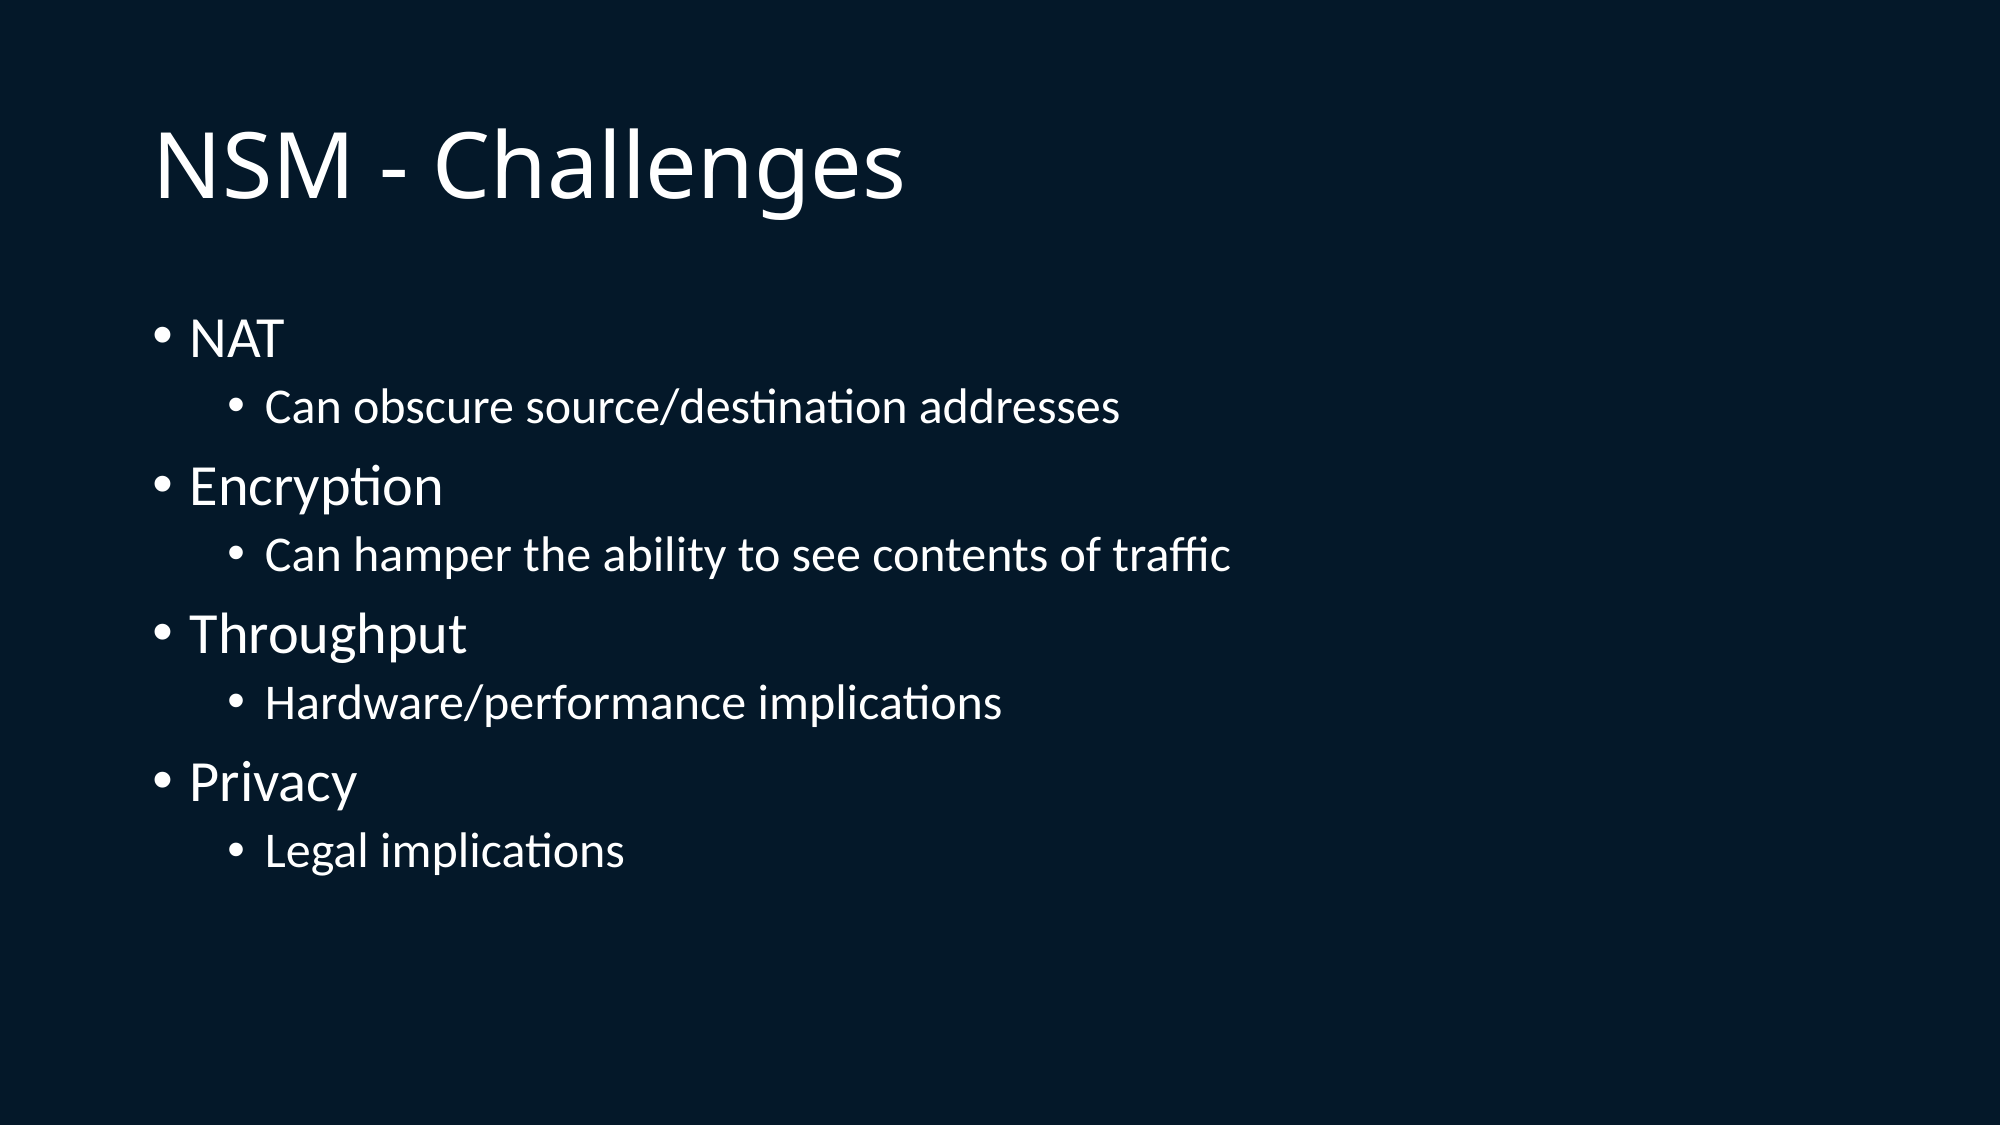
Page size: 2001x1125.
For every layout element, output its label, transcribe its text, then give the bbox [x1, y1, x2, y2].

title NSM - Challenges [137, 59, 1863, 278]
list NAT Can obscure source/destination addresses Encryption Can hamper the ability to see contents of traffic Throughput Hardware/performance implications Privacy Legal implications [137, 299, 1863, 1014]
